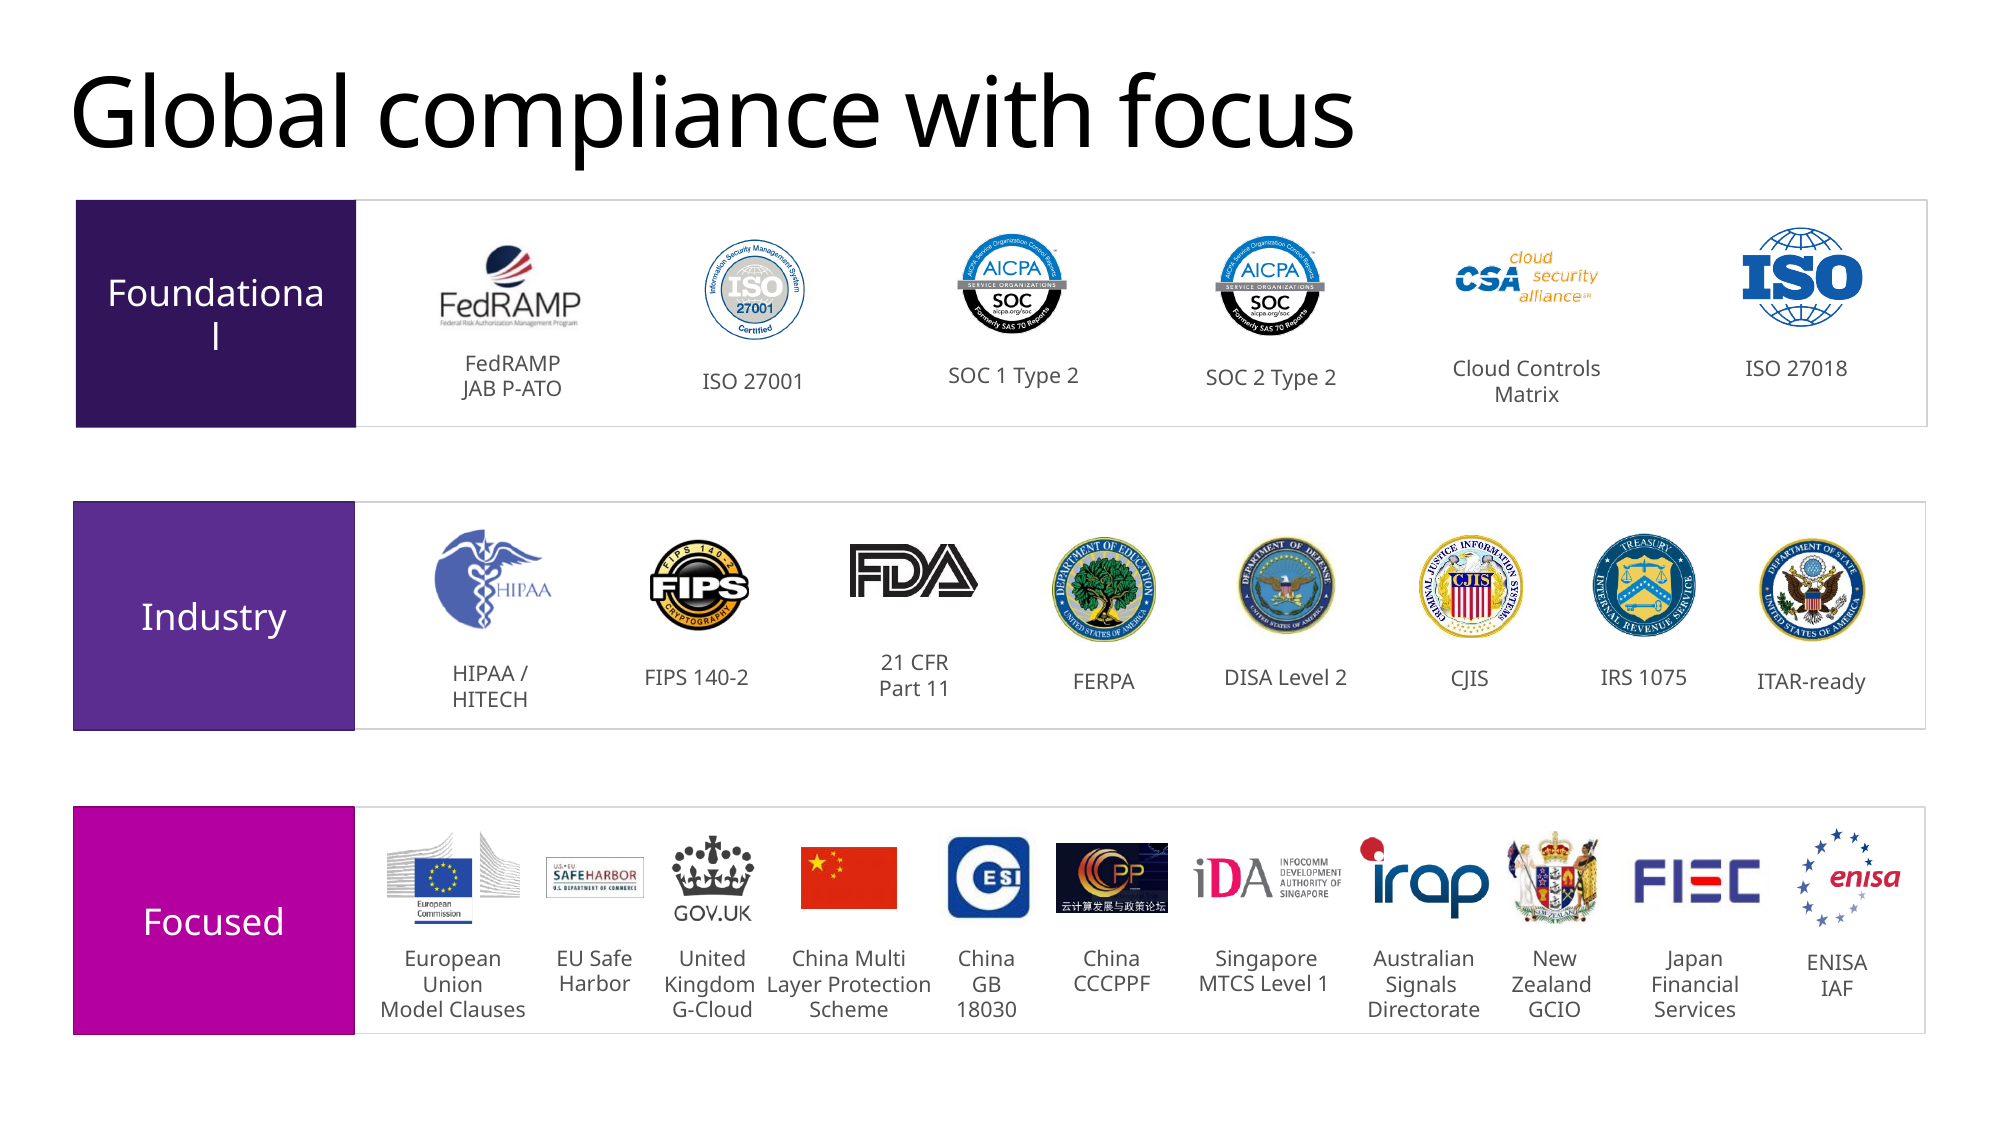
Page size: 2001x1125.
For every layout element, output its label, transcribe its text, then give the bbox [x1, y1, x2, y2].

picture [1592, 533, 1696, 638]
picture [850, 544, 979, 597]
picture [1235, 535, 1336, 635]
text_box FERPA [1043, 660, 1165, 702]
title Global compliance with focus [44, 47, 1957, 196]
text_box CJIS [1435, 657, 1504, 699]
picture [1758, 537, 1866, 642]
picture [1051, 537, 1157, 642]
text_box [952, 233, 1076, 388]
picture [1419, 535, 1523, 638]
text_box 21 CFR Part 11 [864, 641, 966, 708]
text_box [1736, 225, 1870, 380]
text_box Foundational [75, 199, 357, 428]
text_box ITAR-ready [1742, 660, 1882, 702]
text_box FedRAMP JAB P-ATO [435, 342, 591, 409]
picture [423, 518, 567, 646]
text_box FIPS 140-2 [629, 656, 764, 697]
text_box DISA Level 2 [1209, 656, 1363, 697]
text_box Industry [73, 501, 355, 731]
text_box IRS 1075 [1586, 656, 1703, 698]
picture [649, 535, 750, 635]
text_box [357, 199, 1928, 427]
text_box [704, 239, 805, 394]
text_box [1453, 248, 1601, 405]
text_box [1209, 235, 1333, 389]
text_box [73, 806, 1932, 1035]
picture [435, 239, 584, 333]
text_box [355, 501, 1926, 730]
text_box HIPAA / HITECH [427, 652, 554, 719]
